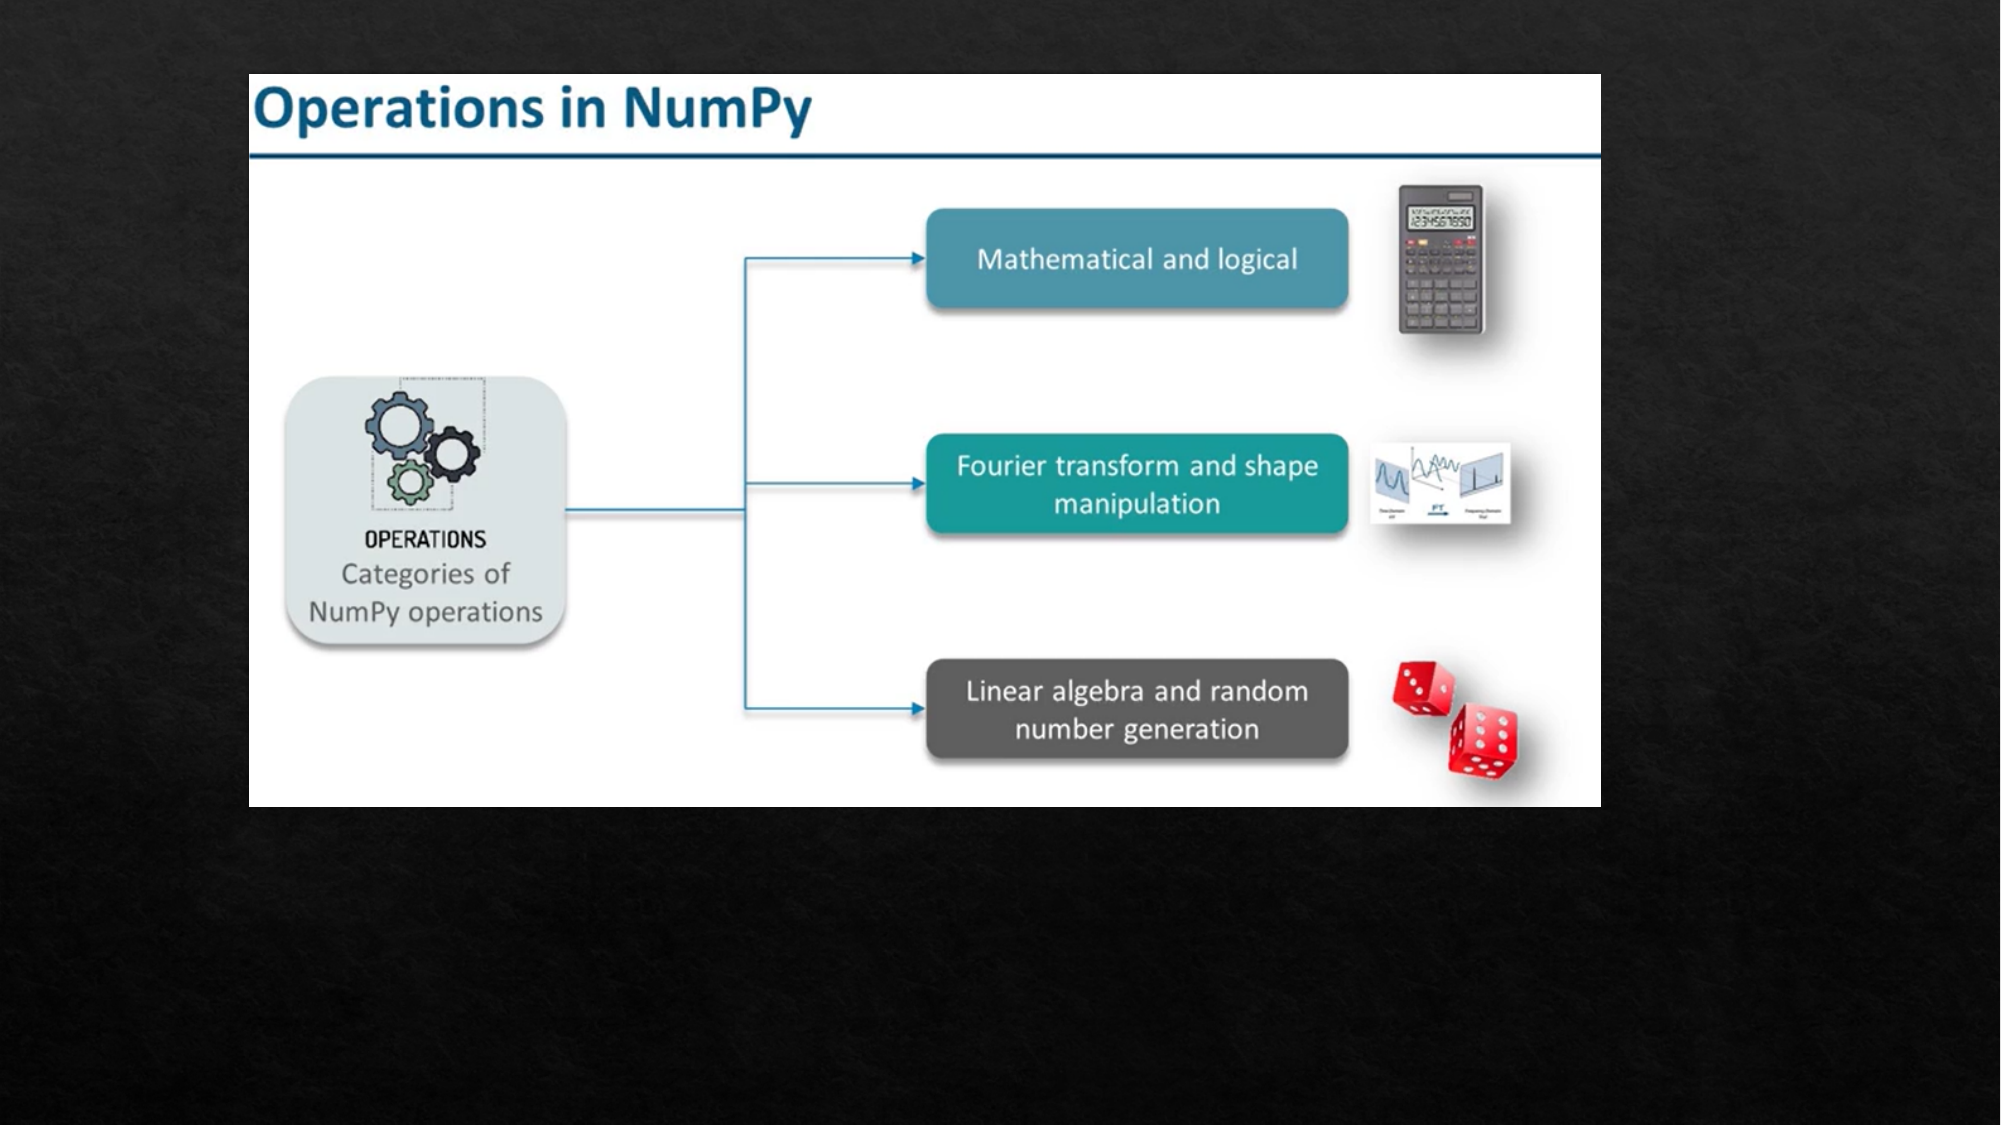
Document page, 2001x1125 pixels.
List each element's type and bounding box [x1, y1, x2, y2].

list [249, 73, 1601, 808]
